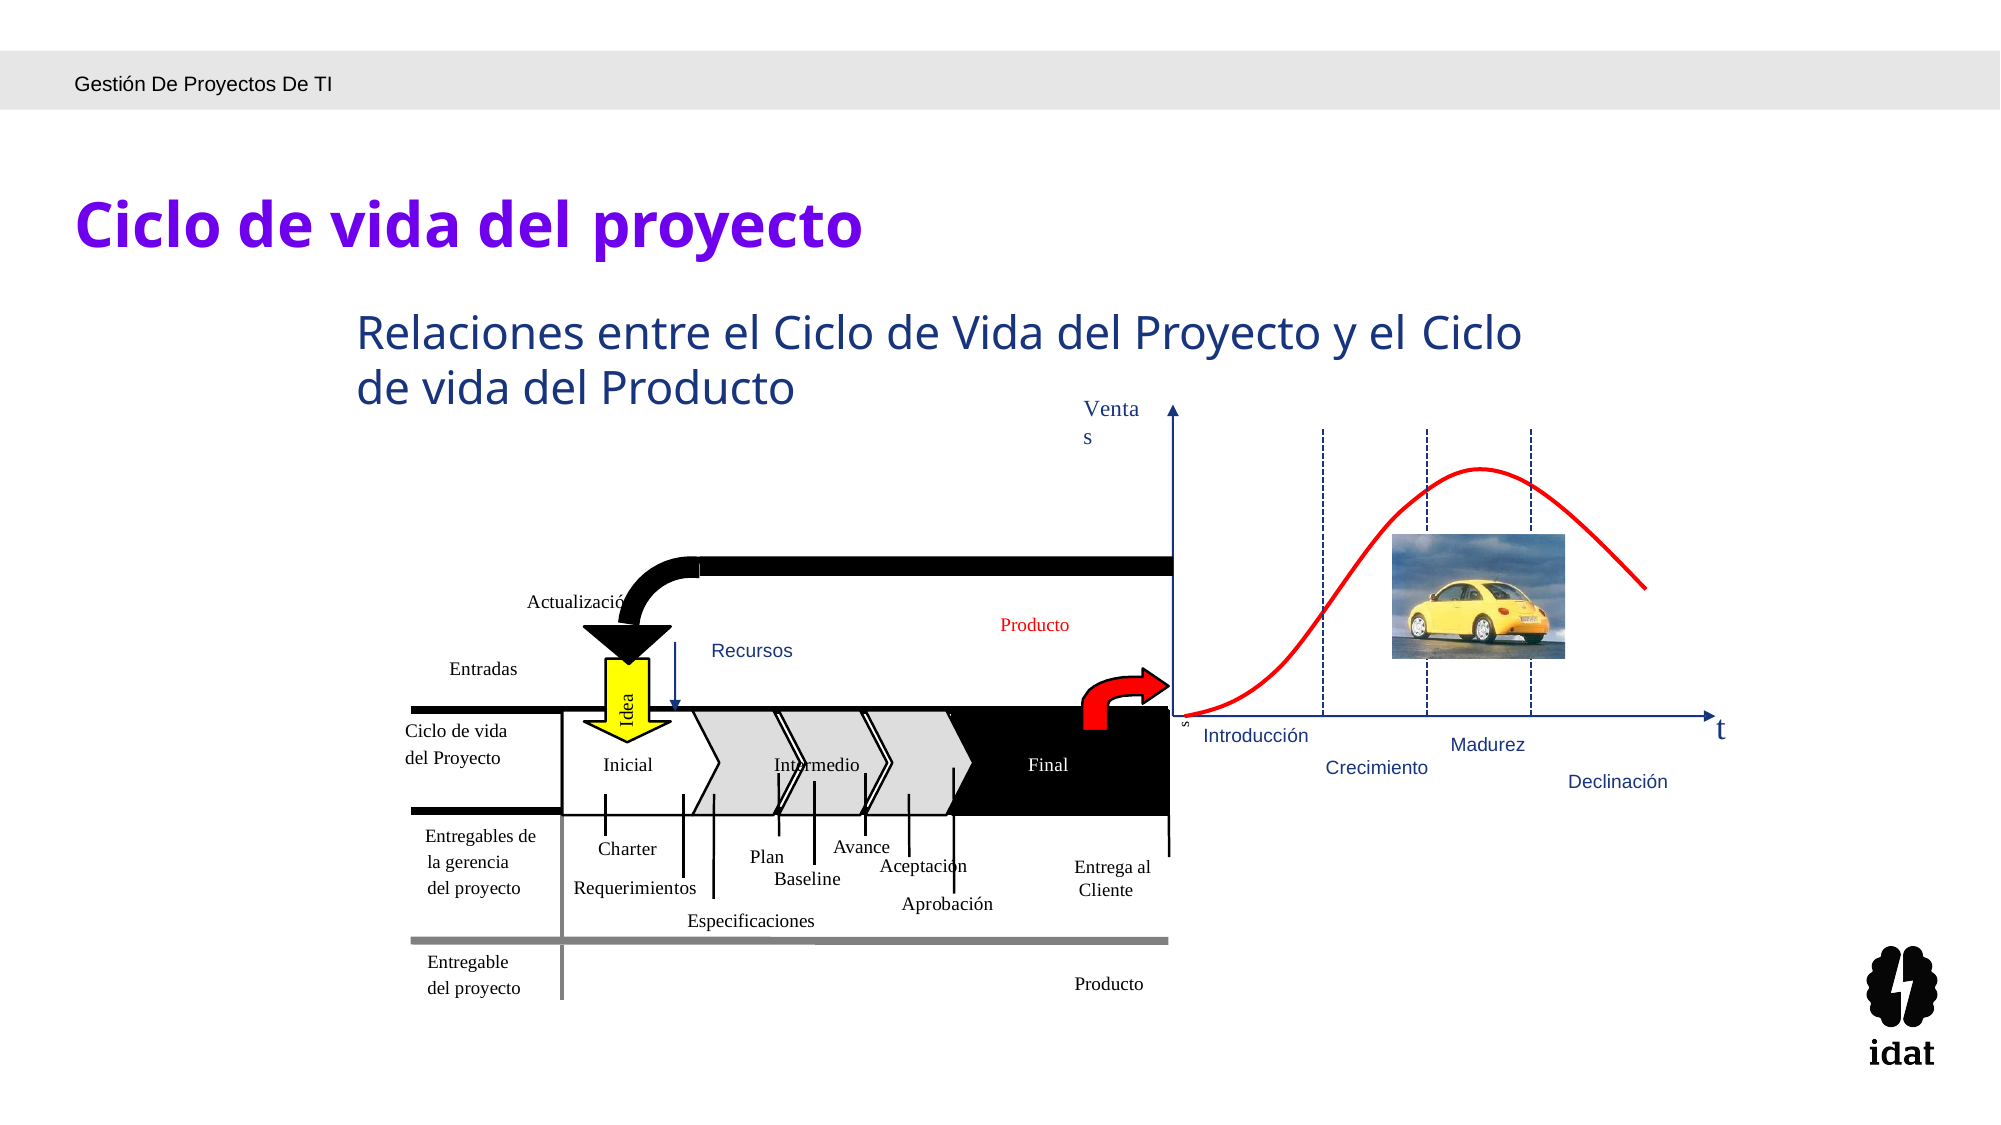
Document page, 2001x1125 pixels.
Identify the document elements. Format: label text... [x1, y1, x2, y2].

text_box [628, 567, 699, 625]
text_box [1082, 668, 1169, 732]
text_box Madurez [1448, 730, 1528, 756]
text_box Charter [596, 833, 660, 859]
text_box [1173, 710, 1714, 722]
text_box Aceptación [877, 851, 954, 877]
text_box [865, 710, 974, 816]
text_box Declinación [1566, 767, 1671, 793]
text_box Entregables de la gerencia del proyecto [423, 818, 542, 899]
text_box [669, 642, 681, 712]
text_box Avance [831, 832, 894, 858]
text_box Actualización [525, 586, 637, 612]
text_box de vida del Producto [354, 356, 832, 415]
text_box Relaciones entre el Ciclo de Vida del Proyecto y el Ciclo [354, 301, 1642, 359]
text_box [1427, 469, 1530, 534]
text_box Requerimientos [571, 873, 698, 899]
text_box Idea [613, 692, 637, 730]
text_box Especificaciones [685, 905, 819, 932]
text_box [562, 710, 718, 816]
text_box Ventas [1081, 391, 1147, 449]
text_box [1184, 612, 1323, 717]
text_box Intermedio [772, 750, 862, 776]
text_box [583, 658, 671, 743]
text_box Plan [747, 842, 787, 868]
text_box Crecimiento [1323, 753, 1432, 779]
list Gestión De Proyectos De TI [74, 58, 690, 106]
text_box Entrega al Cliente [1072, 851, 1156, 901]
text_box Entregable del proyecto [425, 943, 524, 998]
text_box Introducción [1201, 721, 1311, 747]
text_box [954, 811, 1169, 816]
text_box [583, 626, 671, 665]
text_box Recursos [709, 636, 795, 662]
text_box [1167, 404, 1179, 556]
text_box Producto [1072, 968, 1147, 994]
text_box Baseline [772, 863, 843, 889]
text_box Final [1026, 750, 1071, 776]
text_box [1531, 485, 1647, 612]
picture [1866, 946, 1938, 1065]
list Ciclo de vida del proyecto [74, 194, 973, 274]
text_box [778, 710, 888, 816]
text_box [699, 556, 1174, 576]
text_box s [1173, 719, 1193, 730]
text_box Aceptación [954, 851, 969, 877]
text_box Aprobación [899, 889, 995, 915]
text_box Entradas [447, 654, 520, 680]
text_box Producto [998, 609, 1072, 635]
text_box [952, 711, 1169, 810]
text_box [692, 710, 794, 816]
text_box Inicial [601, 750, 656, 776]
text_box [1392, 534, 1566, 659]
text_box Ciclo de vida del Proyecto [403, 712, 510, 769]
text_box [1324, 490, 1426, 678]
text_box t [1714, 703, 1728, 747]
